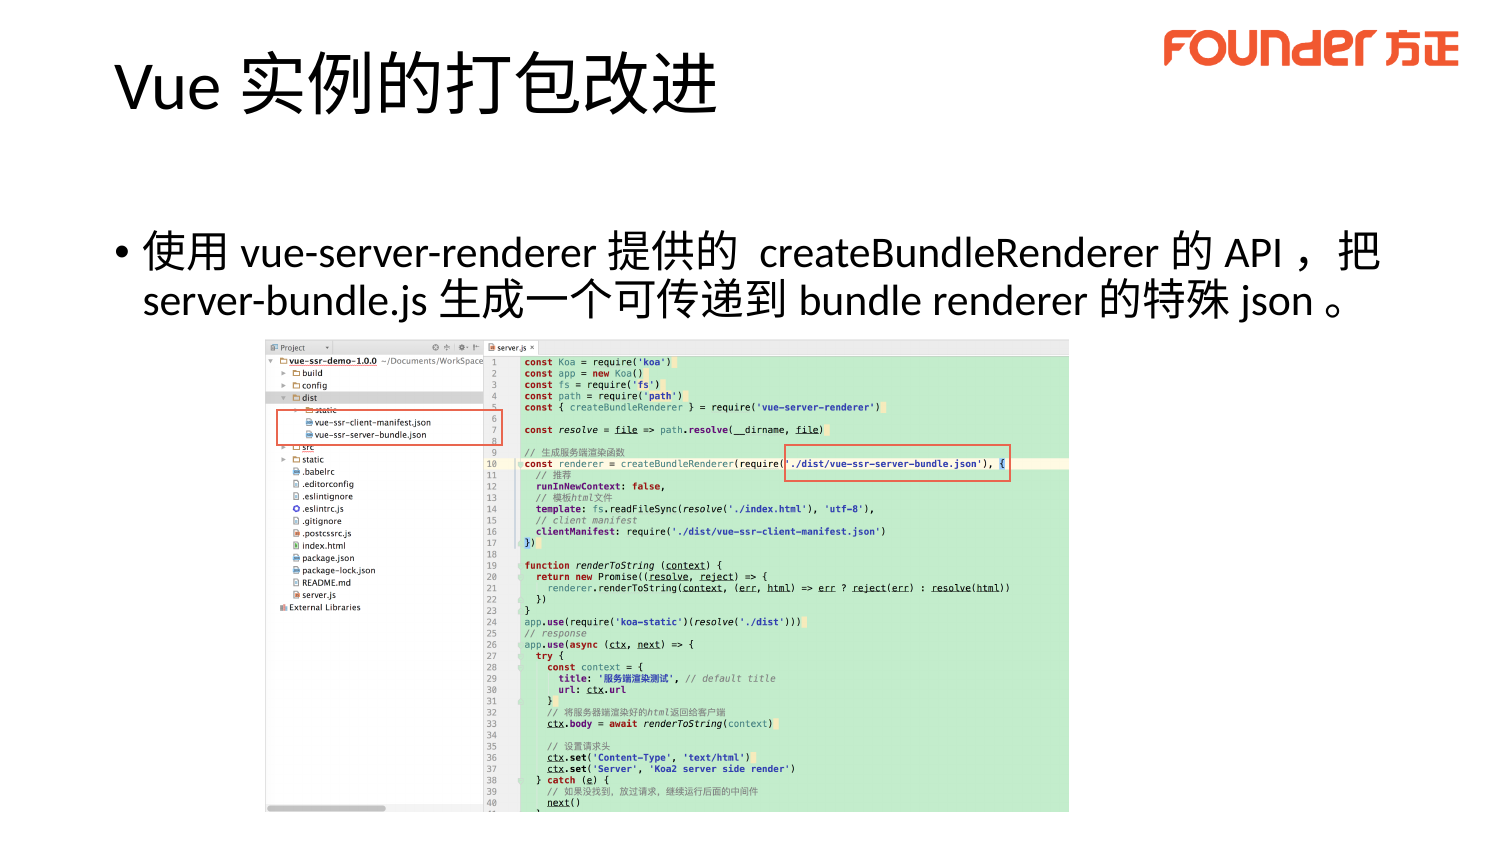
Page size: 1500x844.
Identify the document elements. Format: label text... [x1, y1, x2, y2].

picture [1136, 0, 1485, 102]
list 使用vue-server-renderer提供的 createBundleRenderer的API，把server-bundle.js生成一个可传递到bundle renderer的特殊json。 [103, 224, 1397, 760]
picture [265, 339, 1069, 812]
title Vue实例的打包改进 [103, 44, 1397, 208]
